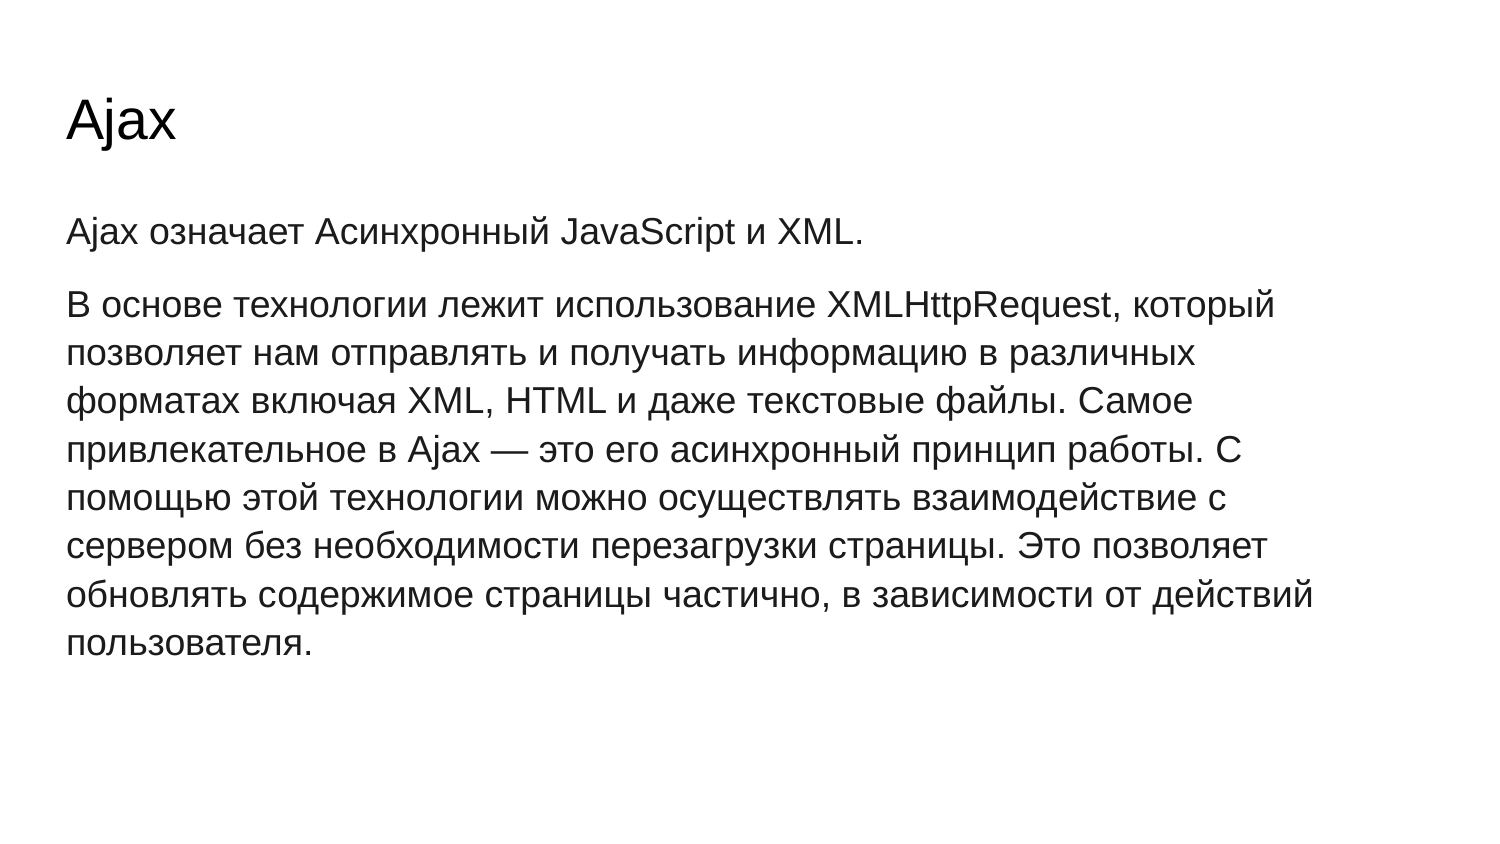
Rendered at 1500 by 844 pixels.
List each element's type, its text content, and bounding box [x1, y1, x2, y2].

list Ajax означает Асинхронный JavaScript и XML. В основе технологии лежит использование XMLHttpRequest, который позволяет нам отправлять и получать информацию в различных форматах включая XML, HTML и даже текстовые файлы. Самое привлекательное в Ajax — это его асинхронный принцип работы. С помощью этой технологии можно осуществлять взаимодействие с сервером без необходимости перезагрузки страницы. Это позволяет обновлять содержимое страницы частично, в зависимости от действий пользователя. [51, 189, 1374, 750]
title Ajax [51, 72, 1449, 167]
